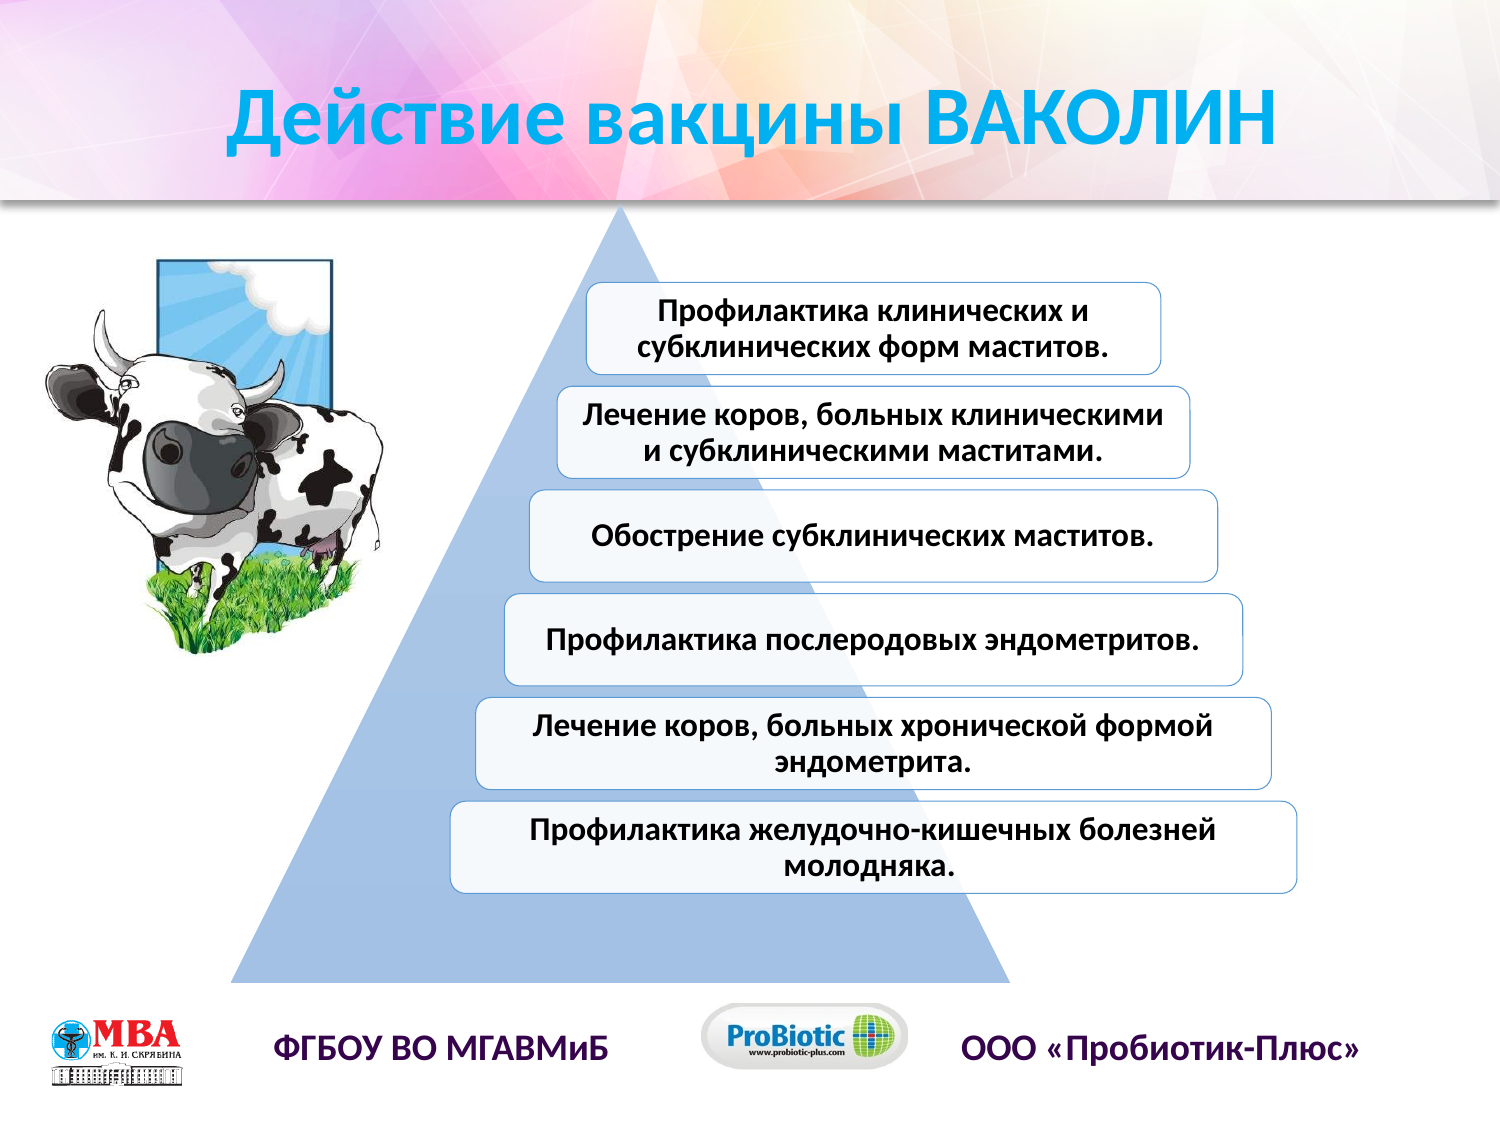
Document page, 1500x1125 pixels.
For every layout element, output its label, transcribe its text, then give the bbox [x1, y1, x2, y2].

picture [701, 1003, 908, 1070]
picture [56, 1049, 64, 1057]
picture [0, 0, 1500, 200]
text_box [52, 204, 1475, 984]
picture [51, 991, 190, 1106]
text_box Действие вакцины ВАКОЛИН [22, 54, 1484, 169]
text_box ООО «Пробиотик-Плюс» [913, 1015, 1411, 1075]
picture [80, 1049, 86, 1056]
text_box ФГБОУ ВО МГАВМиБ [193, 1015, 690, 1075]
picture [41, 254, 390, 657]
